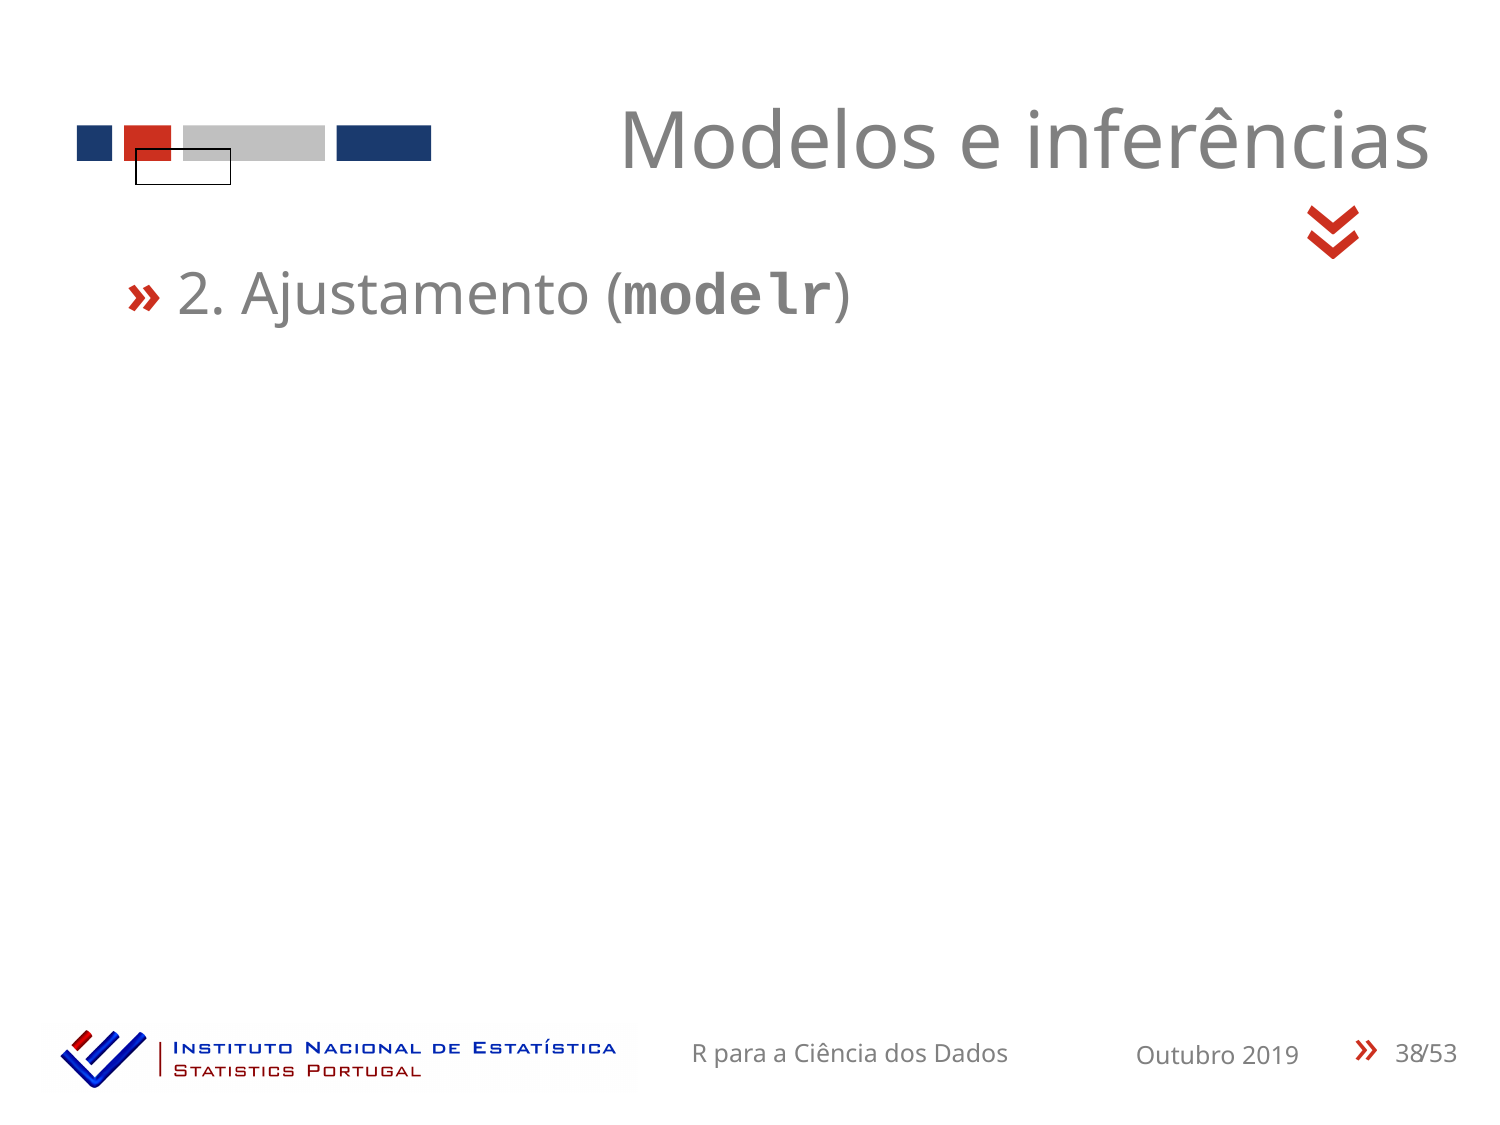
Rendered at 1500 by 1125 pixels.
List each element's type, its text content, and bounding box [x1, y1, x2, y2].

text_box « [1234, 207, 1400, 280]
text_box Modelos e inferências [454, 66, 1447, 207]
text_box 38 [1380, 1029, 1447, 1075]
text_box » 2. Ajustamento (modelr) [111, 248, 1376, 334]
picture [41, 1023, 638, 1093]
